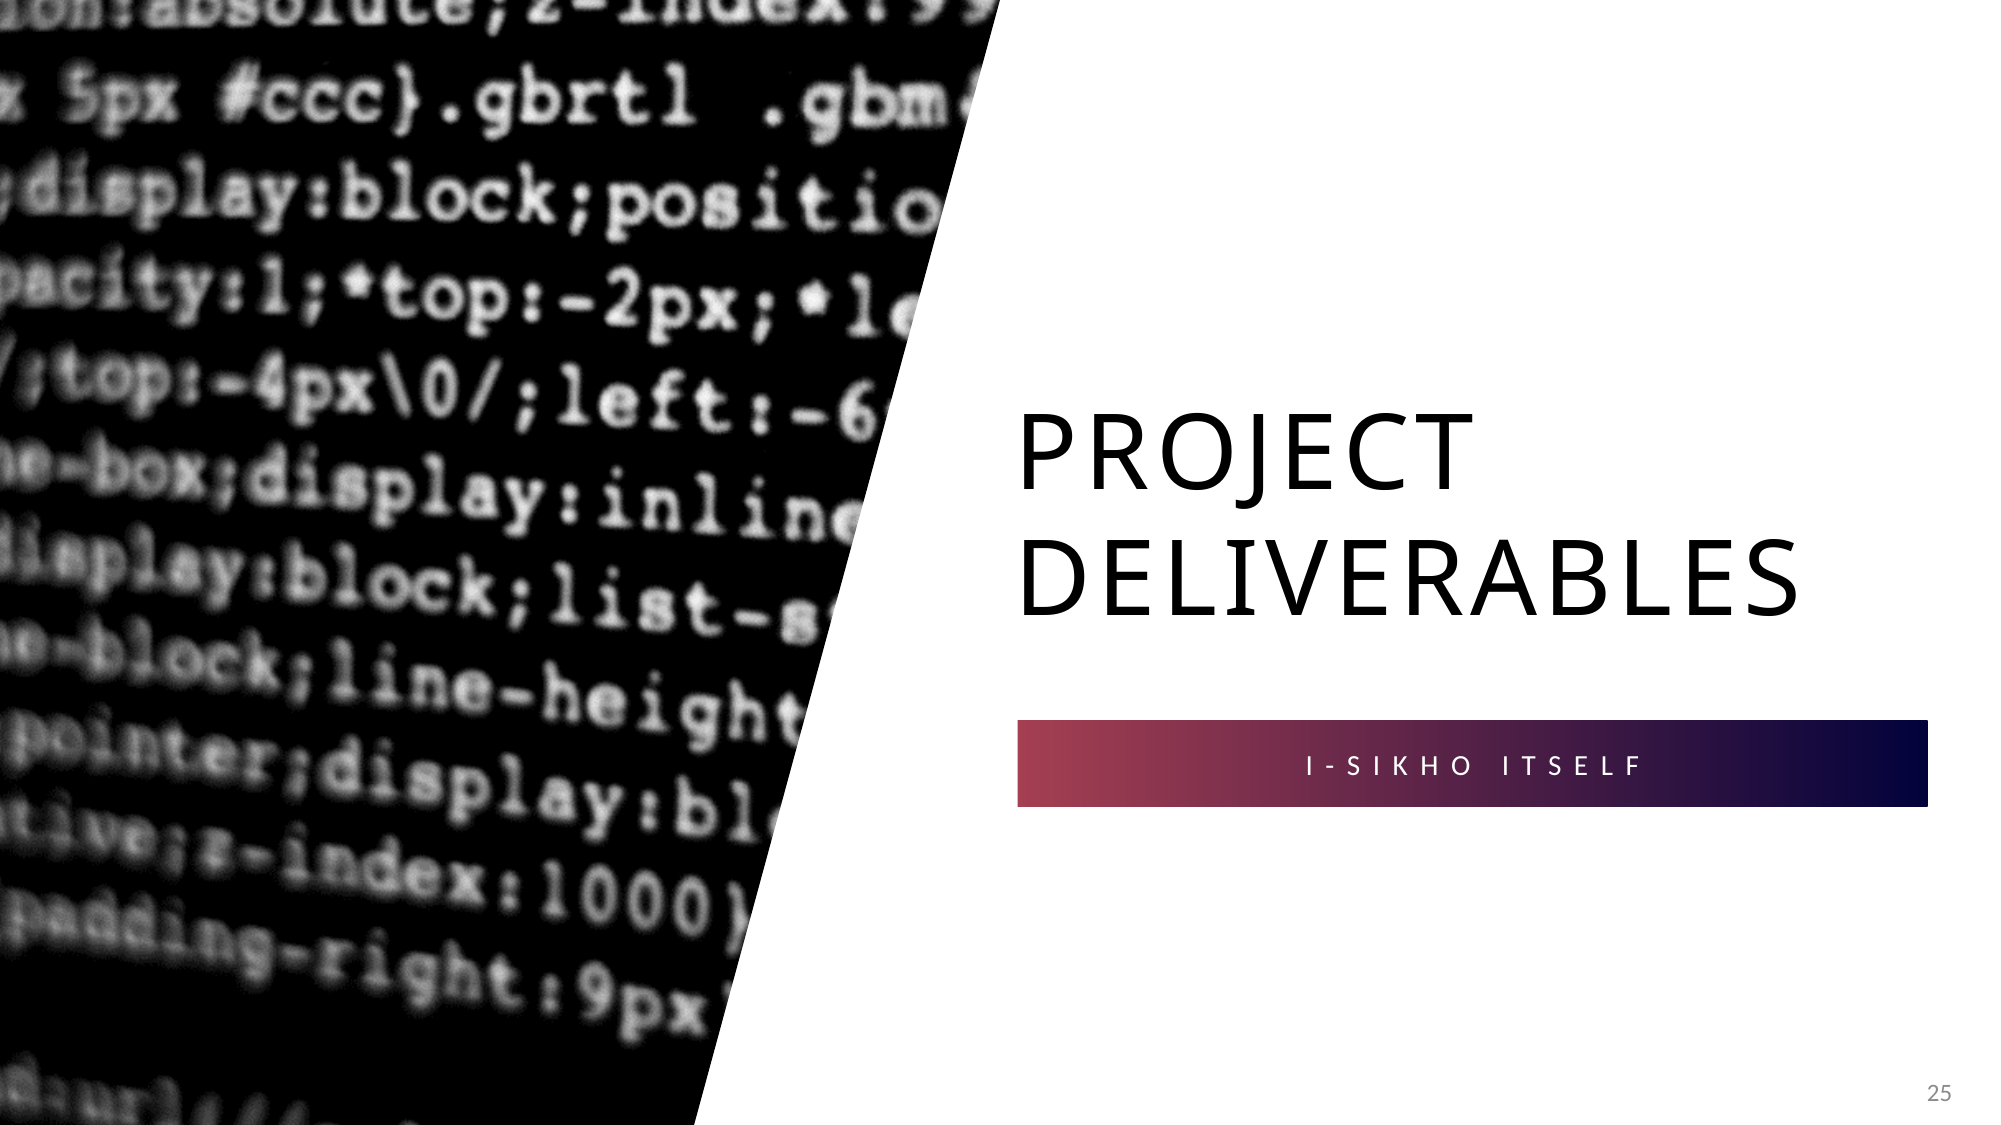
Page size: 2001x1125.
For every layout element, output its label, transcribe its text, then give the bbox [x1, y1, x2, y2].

slide_number 25 [1894, 1061, 1968, 1121]
list I-sikho itself [1017, 720, 1928, 807]
picture [0, 0, 1000, 1125]
title Project deliverables [1000, 371, 1960, 644]
